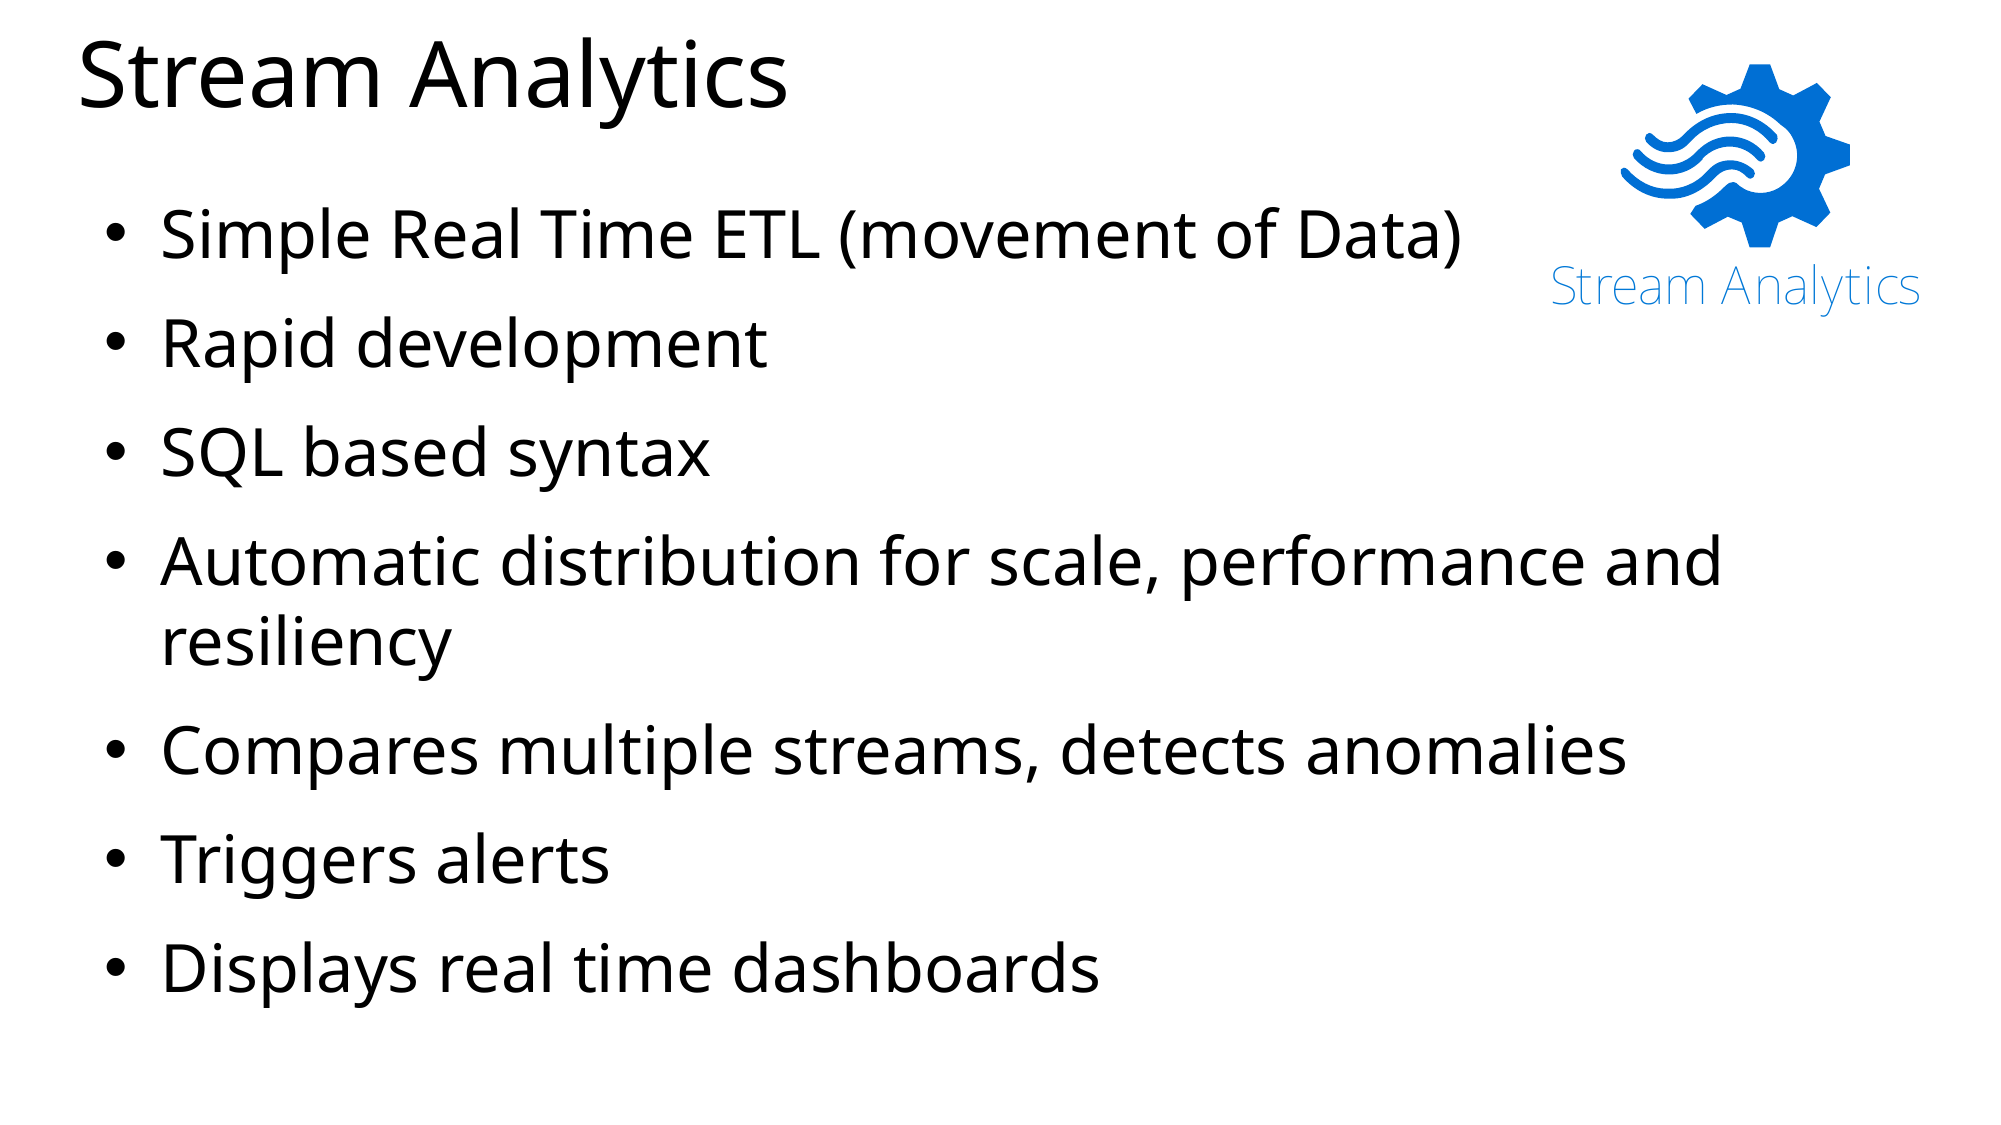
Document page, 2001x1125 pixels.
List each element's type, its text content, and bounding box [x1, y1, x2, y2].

list Simple Real Time ETL (movement of Data) Rapid development SQL based syntax Automatic distribution for scale, performance and resiliency Compares multiple streams, detects anomalies Triggers alerts Displays real time dashboards [89, 184, 1971, 1078]
title Stream Analytics [62, 29, 1953, 205]
picture [1517, 57, 1953, 351]
